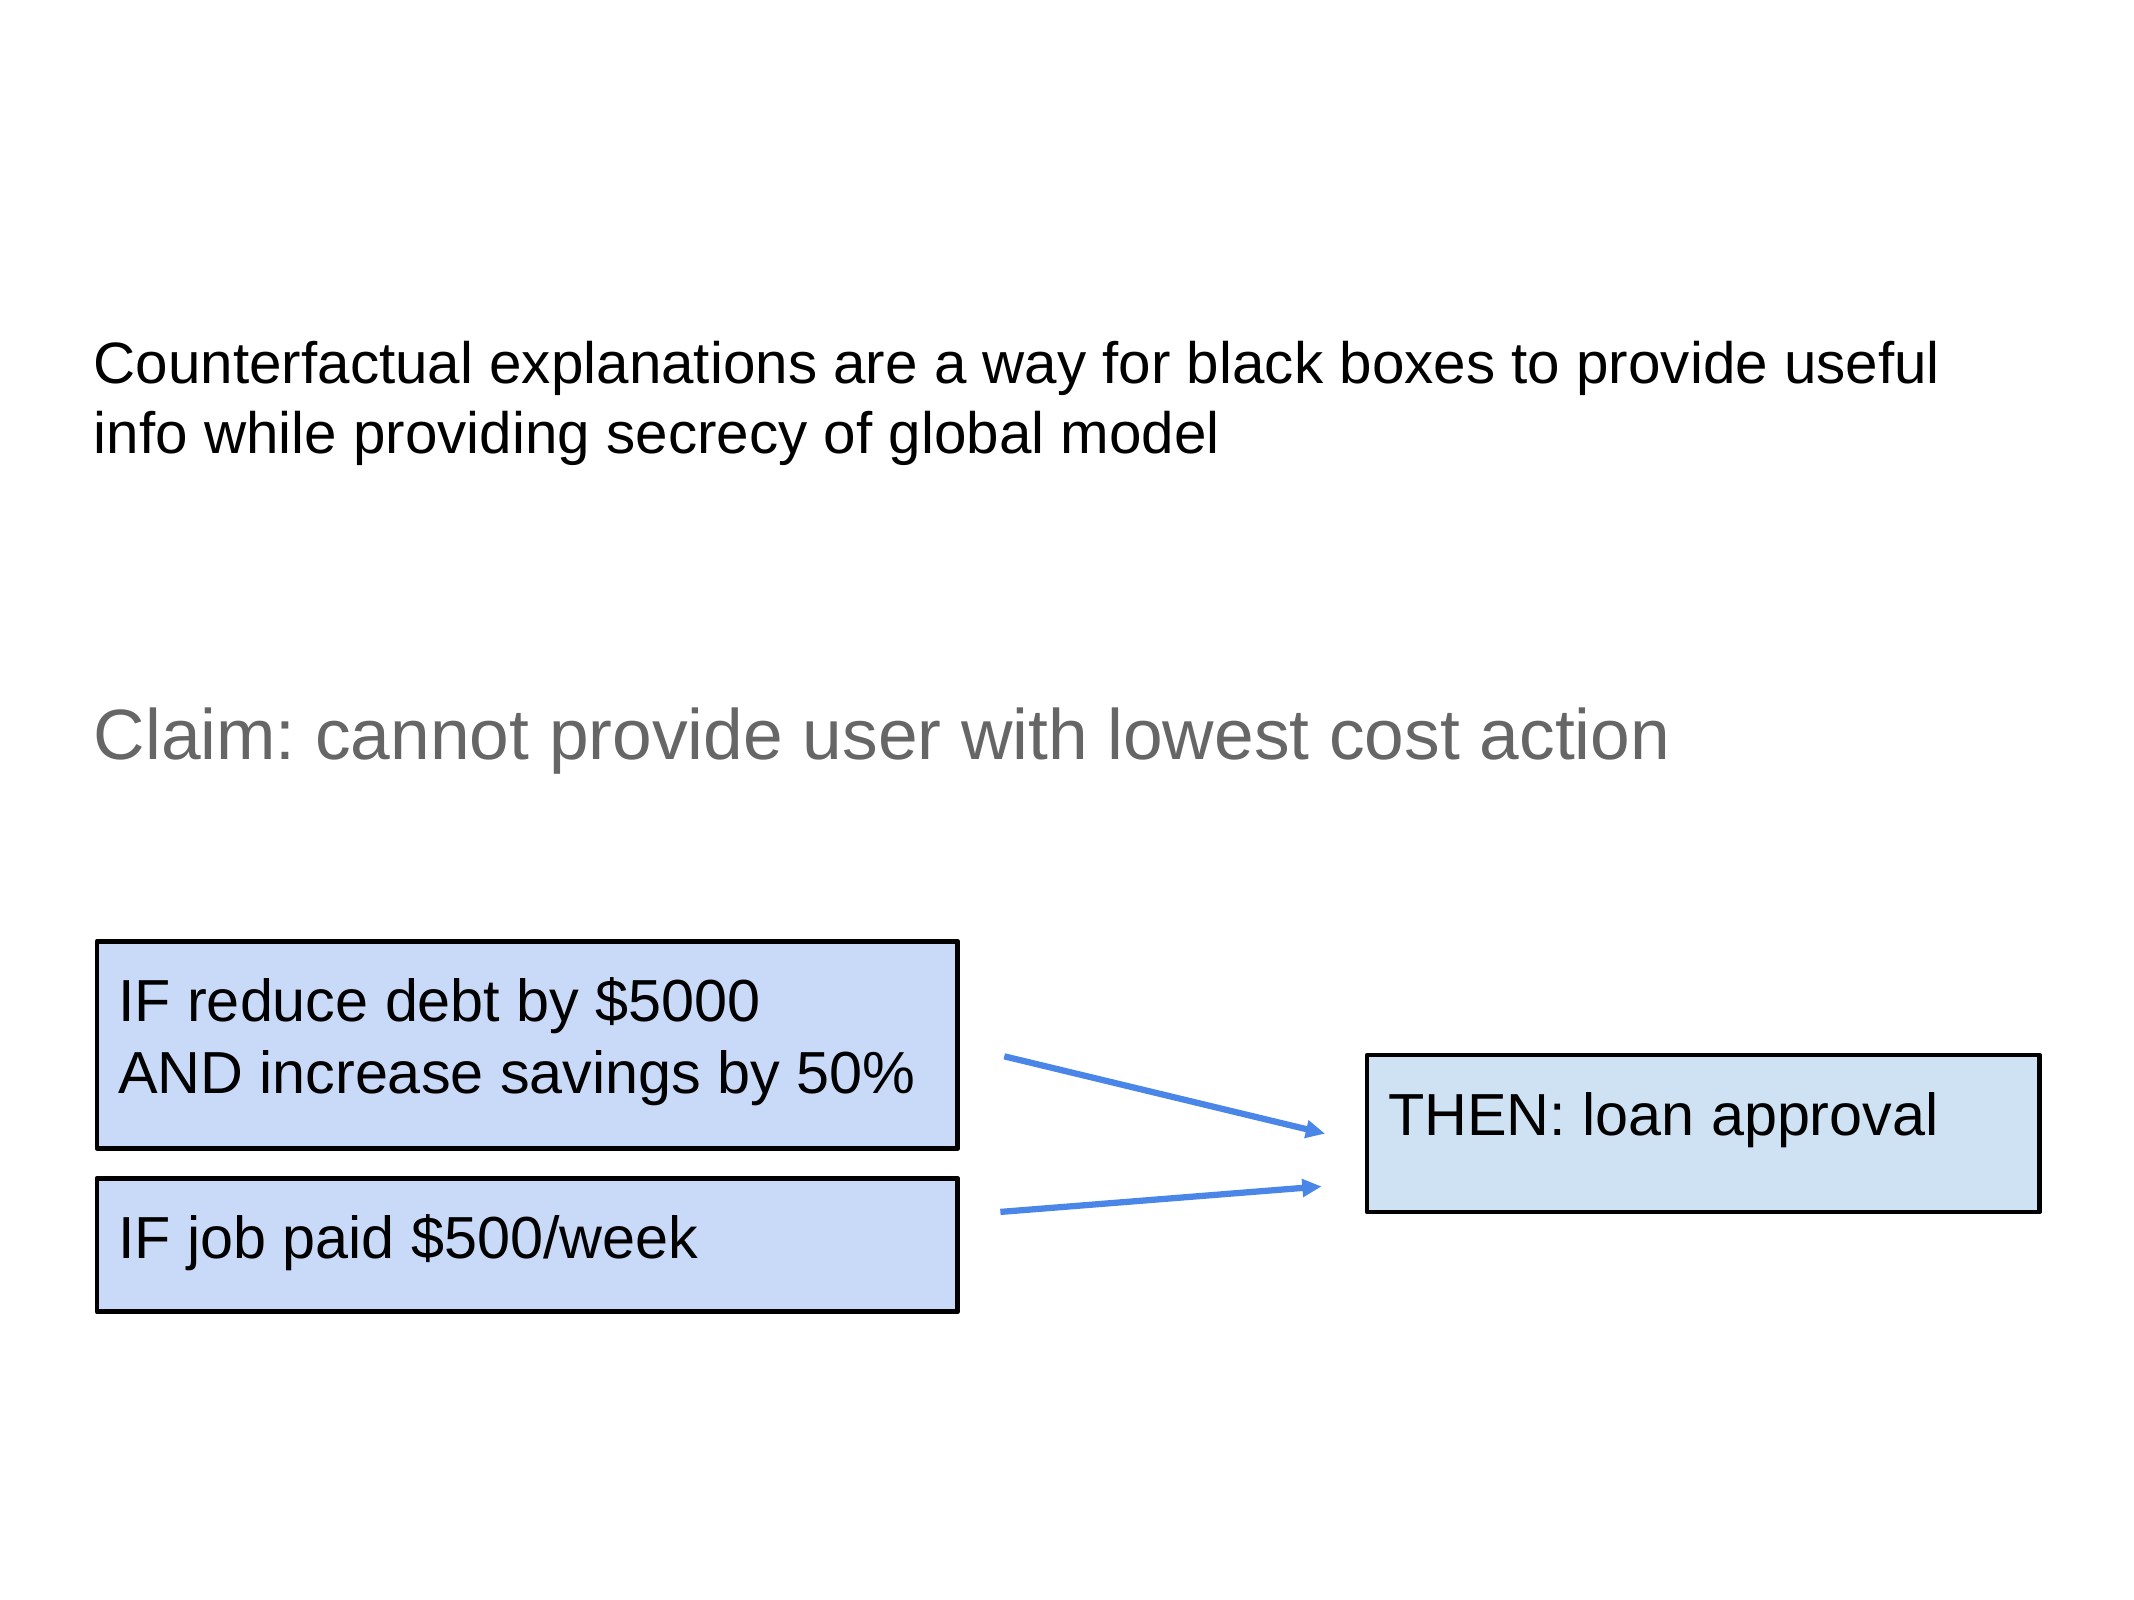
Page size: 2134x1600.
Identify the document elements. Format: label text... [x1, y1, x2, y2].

text_box IF reduce debt by $5000 AND increase savings by 50% [96, 941, 958, 1149]
list Claim: cannot provide user with lowest cost action [72, 653, 1987, 861]
title Counterfactual explanations are a way for black boxes to provide useful info while providing secrecy of global model [72, 303, 2061, 438]
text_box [1000, 1186, 1322, 1213]
text_box THEN: loan approval [1367, 1055, 2040, 1212]
text_box IF job paid $500/week [96, 1178, 958, 1312]
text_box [1004, 1055, 1325, 1134]
